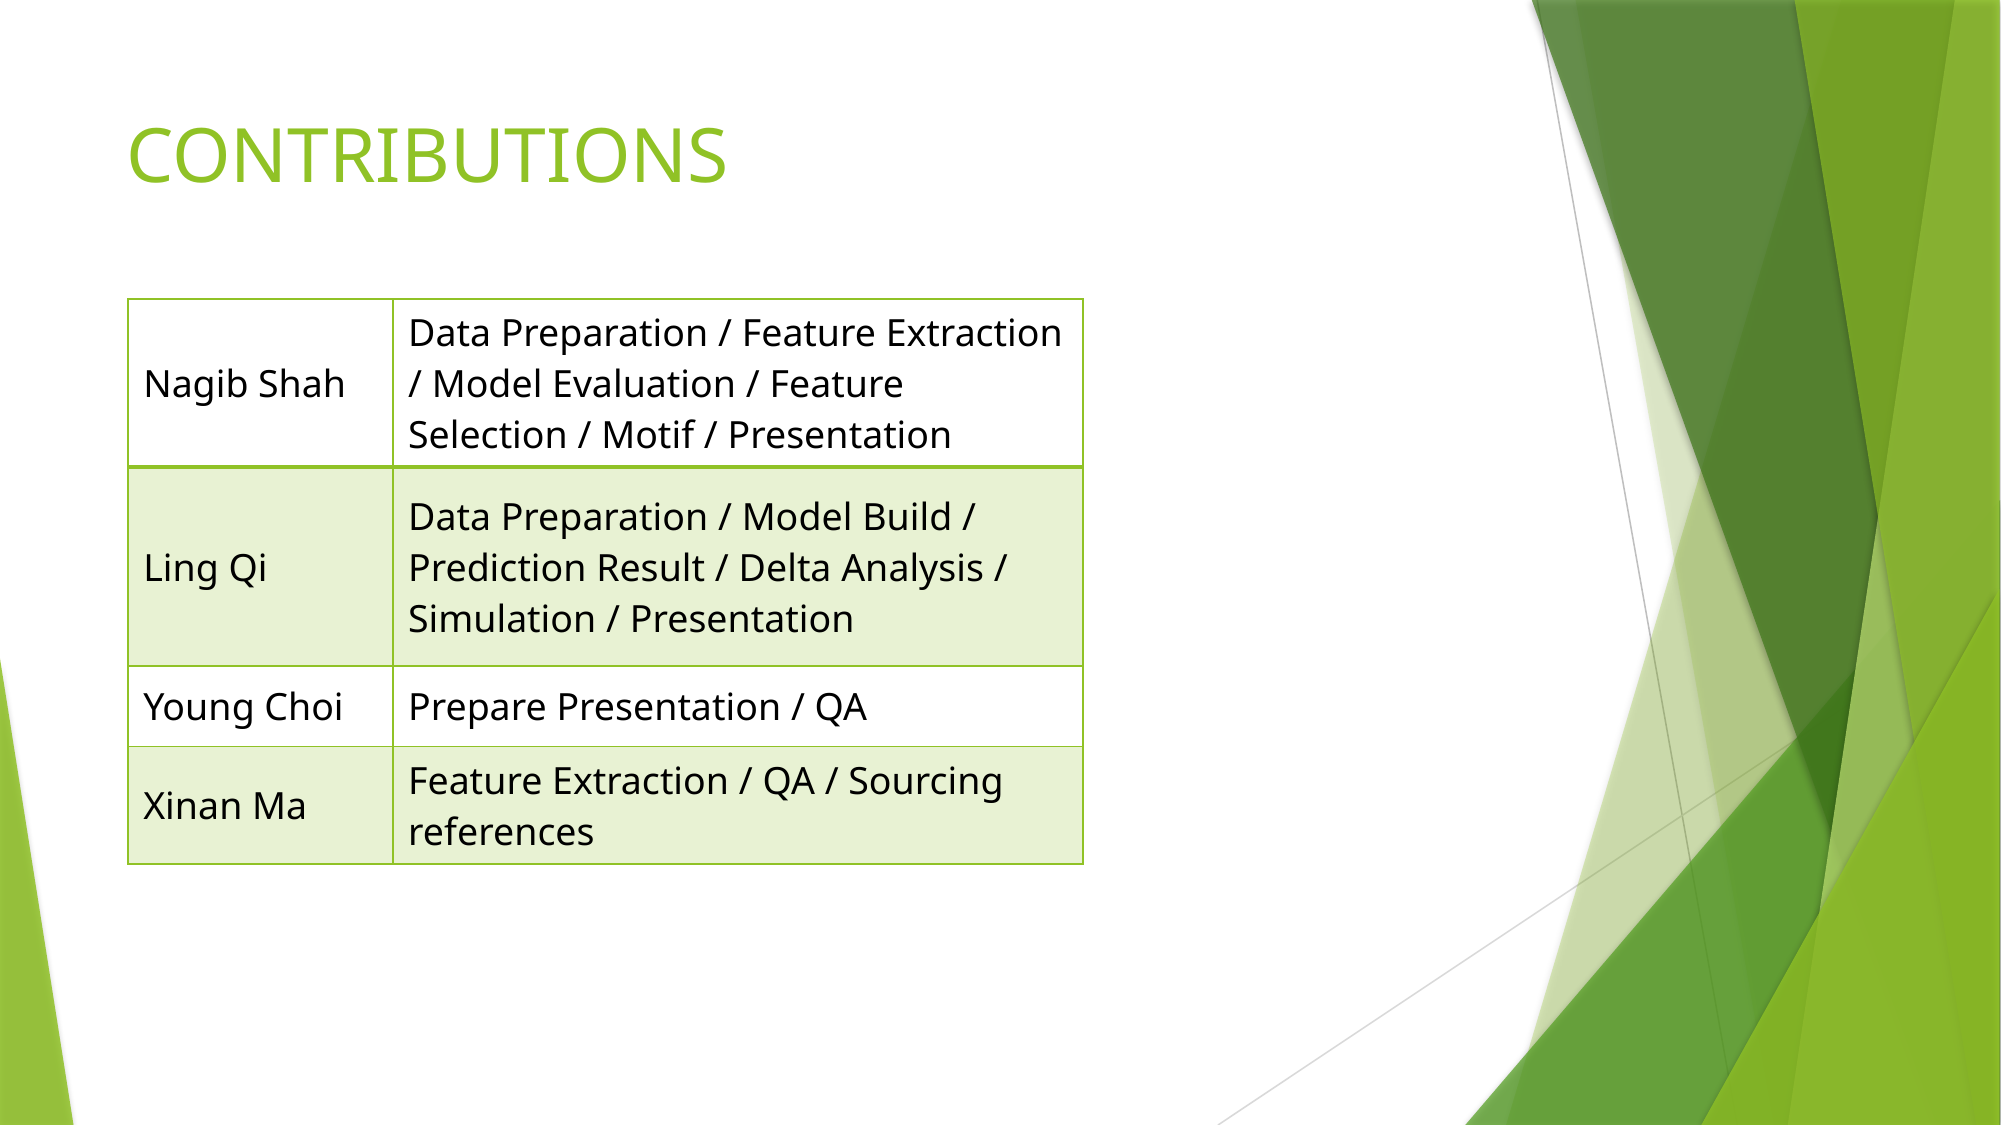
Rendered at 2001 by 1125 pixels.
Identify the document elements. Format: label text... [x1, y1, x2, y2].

table_header Nagib Shah [129, 300, 392, 465]
table_cell Ling Qi [129, 469, 392, 665]
title CONTRIBUTIONS [111, 99, 1522, 317]
table_cell Xinan Ma [129, 747, 392, 863]
table_cell Data Preparation / Model Build / Prediction Result / Delta Analysis / Simulation / Presentation [394, 469, 1082, 665]
table_cell Feature Extraction / QA / Sourcing references [394, 747, 1082, 863]
table_cell Prepare Presentation / QA [394, 667, 1082, 746]
table_cell Young Choi [129, 667, 392, 746]
table_header Data Preparation / Feature Extraction / Model Evaluation / Feature Selection / Motif / Presentation [394, 300, 1082, 465]
